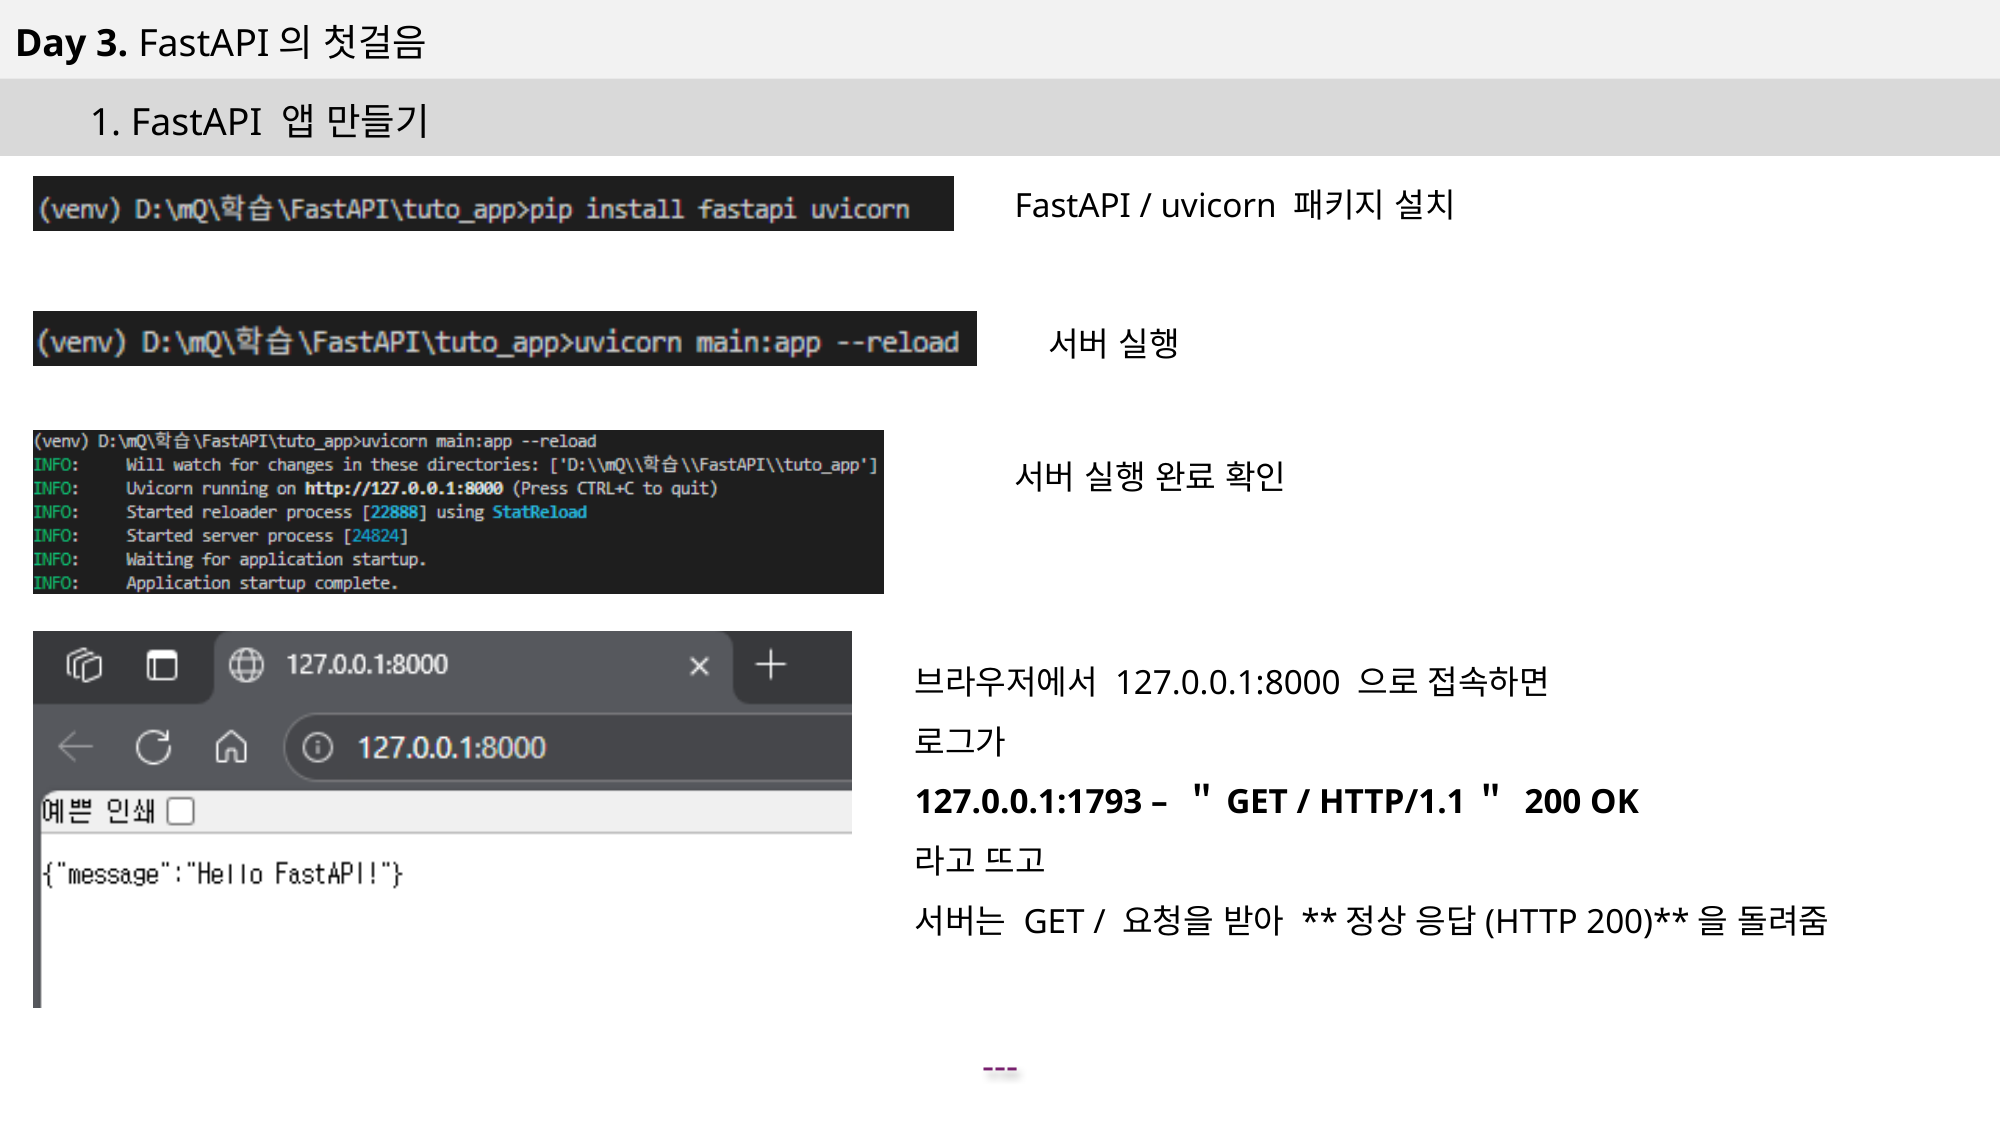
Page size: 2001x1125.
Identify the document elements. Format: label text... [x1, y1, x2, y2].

picture [32, 430, 884, 594]
text_box --- [0, 1034, 2000, 1095]
text_box 서버 실행 완료 확인 [999, 429, 1642, 504]
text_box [0, 0, 2000, 157]
picture [32, 631, 853, 1008]
text_box 서버 실행 [1033, 295, 1676, 371]
picture [32, 311, 978, 366]
text_box FastAPI / uvicorn 패키지 설치 [999, 157, 1642, 232]
text_box 브라우저에서 127.0.0.1:8000 으로 접속하면 로그가 127.0.0.1:1793 – ＂GET / HTTP/1.1＂ 200 OK 라고 뜨고 서버는 GET / 요청을 받아 **정상 응답(HTTP 200)**을 돌려줌 [900, 633, 1900, 948]
picture [32, 175, 954, 231]
